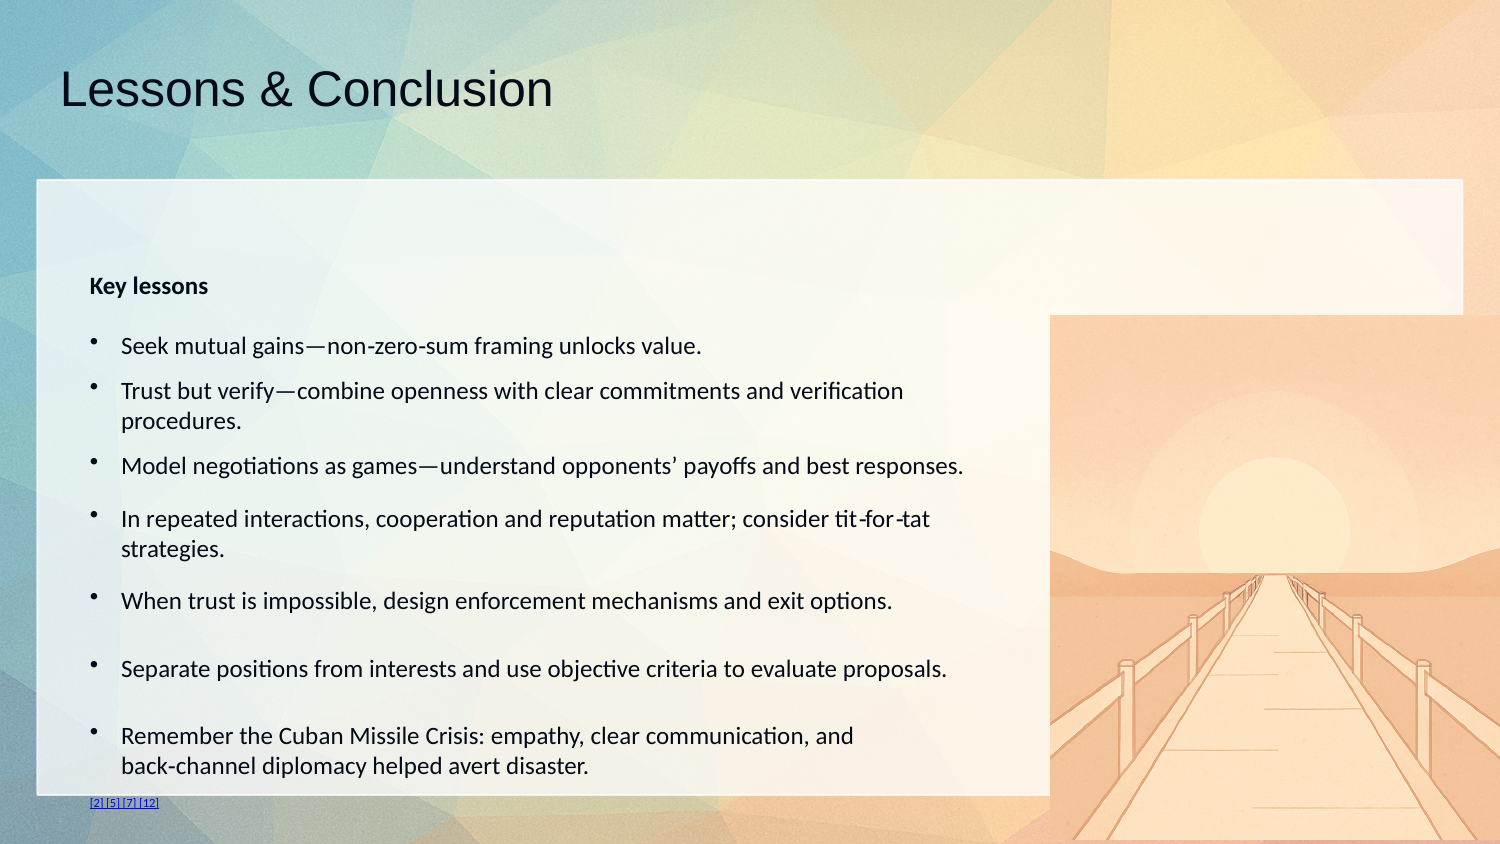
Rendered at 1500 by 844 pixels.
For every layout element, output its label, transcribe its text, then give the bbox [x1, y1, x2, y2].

text_box Trust but verify—combine openness with clear commitments and verification procedures. [74, 374, 1005, 434]
text_box [37, 179, 1463, 795]
picture [0, 0, 1500, 844]
text_box Remember the Cuban Missile Crisis: empathy, clear communication, and back‑channel diplomacy helped avert disaster. [74, 704, 1005, 783]
text_box [2] [5] [7] [12] [74, 783, 1049, 822]
text_box Seek mutual gains—non‑zero‑sum framing unlocks value. [74, 314, 1005, 374]
text_box Separate positions from interests and use objective criteria to evaluate proposals. [74, 629, 1005, 704]
text_box In repeated interactions, cooperation and reputation matter; consider tit‑for‑tat strategies. [74, 494, 1005, 569]
text_box Key lessons [74, 254, 1125, 315]
text_box Lessons & Conclusion [44, 45, 1455, 128]
text_box When trust is impossible, design enforcement mechanisms and exit options. [74, 569, 1005, 629]
text_box Model negotiations as games—understand opponents’ payoffs and best responses. [74, 434, 1005, 494]
